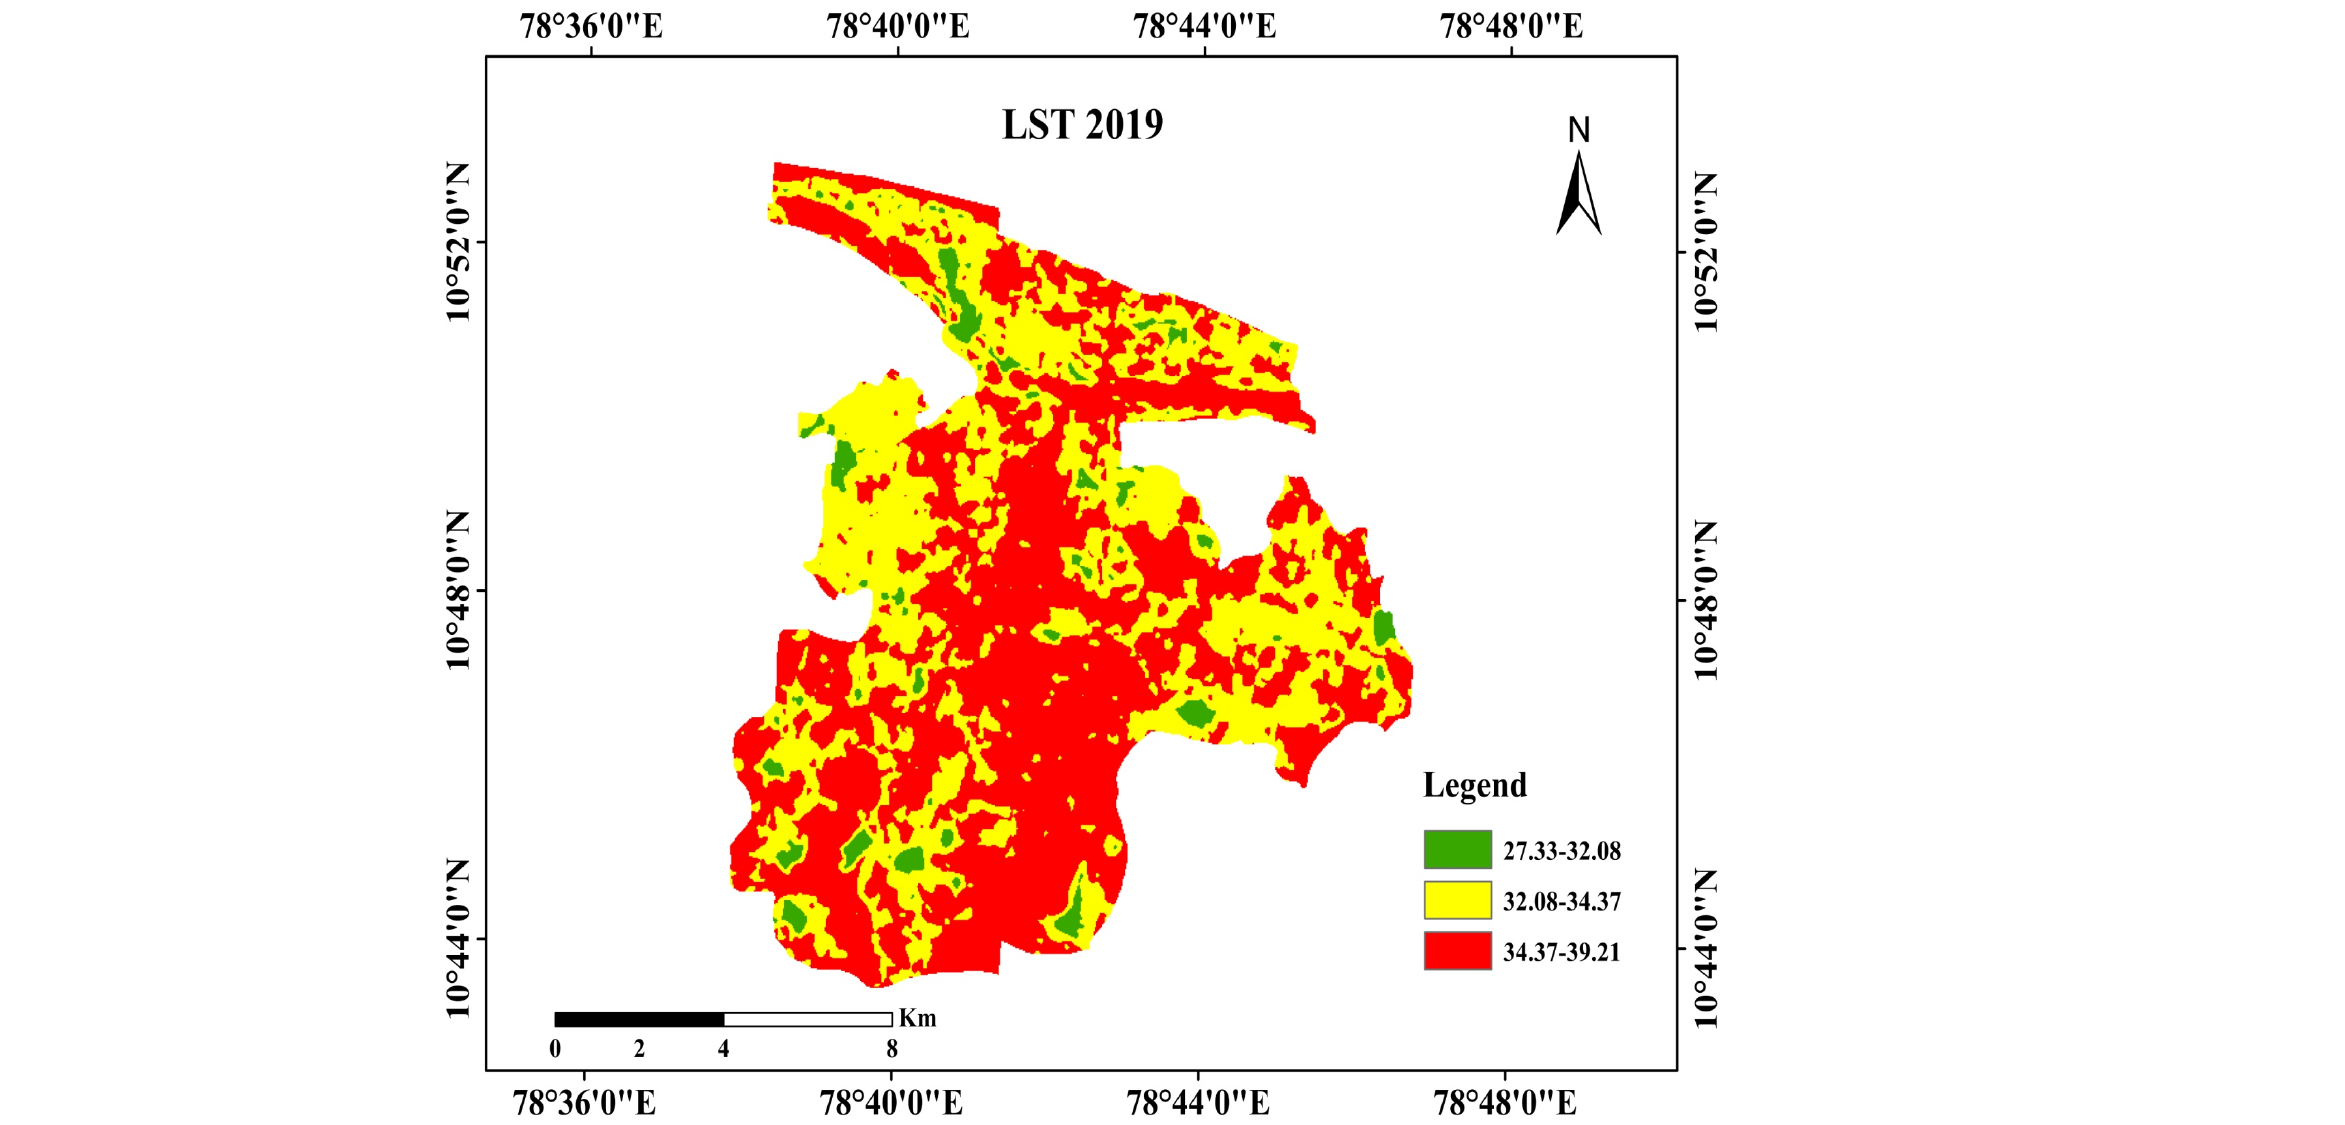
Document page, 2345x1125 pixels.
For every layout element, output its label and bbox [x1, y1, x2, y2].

picture [433, 0, 1733, 1125]
